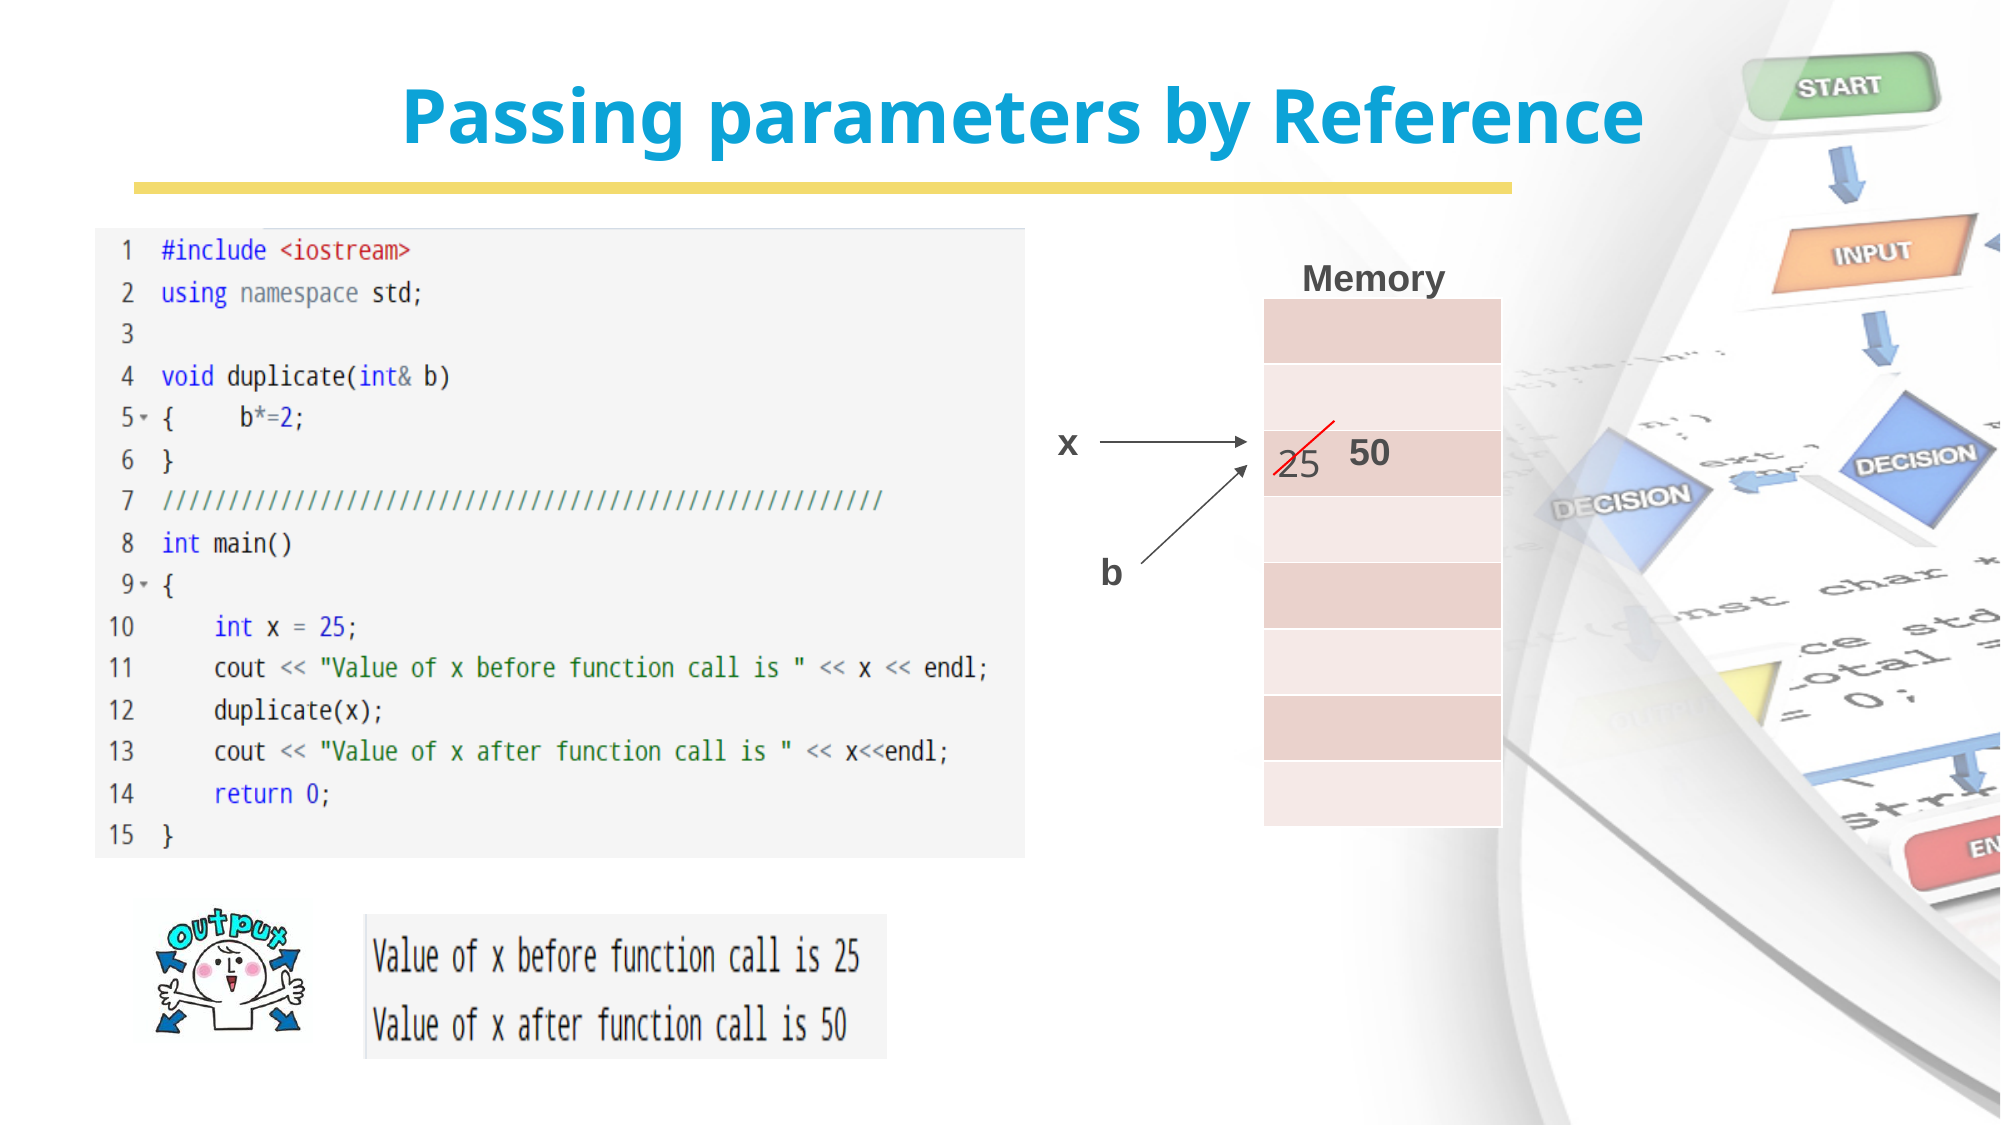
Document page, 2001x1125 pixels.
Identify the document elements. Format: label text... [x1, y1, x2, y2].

text_box 50 [1334, 420, 1425, 481]
table_cell [1264, 630, 1501, 694]
table_cell [1264, 497, 1501, 562]
picture [0, 0, 2001, 1125]
text_box b [1085, 540, 1159, 601]
table_cell [1264, 762, 1501, 826]
table_cell [1264, 696, 1501, 760]
table_header [1264, 299, 1501, 363]
title Passing parameters by Reference [133, 42, 1914, 186]
table_cell 25 [1264, 431, 1501, 496]
text_box x [1042, 410, 1116, 471]
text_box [1140, 464, 1248, 565]
table_cell [1264, 365, 1501, 430]
text_box Memory [1287, 247, 1518, 307]
table_cell [1264, 563, 1501, 628]
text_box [1272, 420, 1336, 476]
